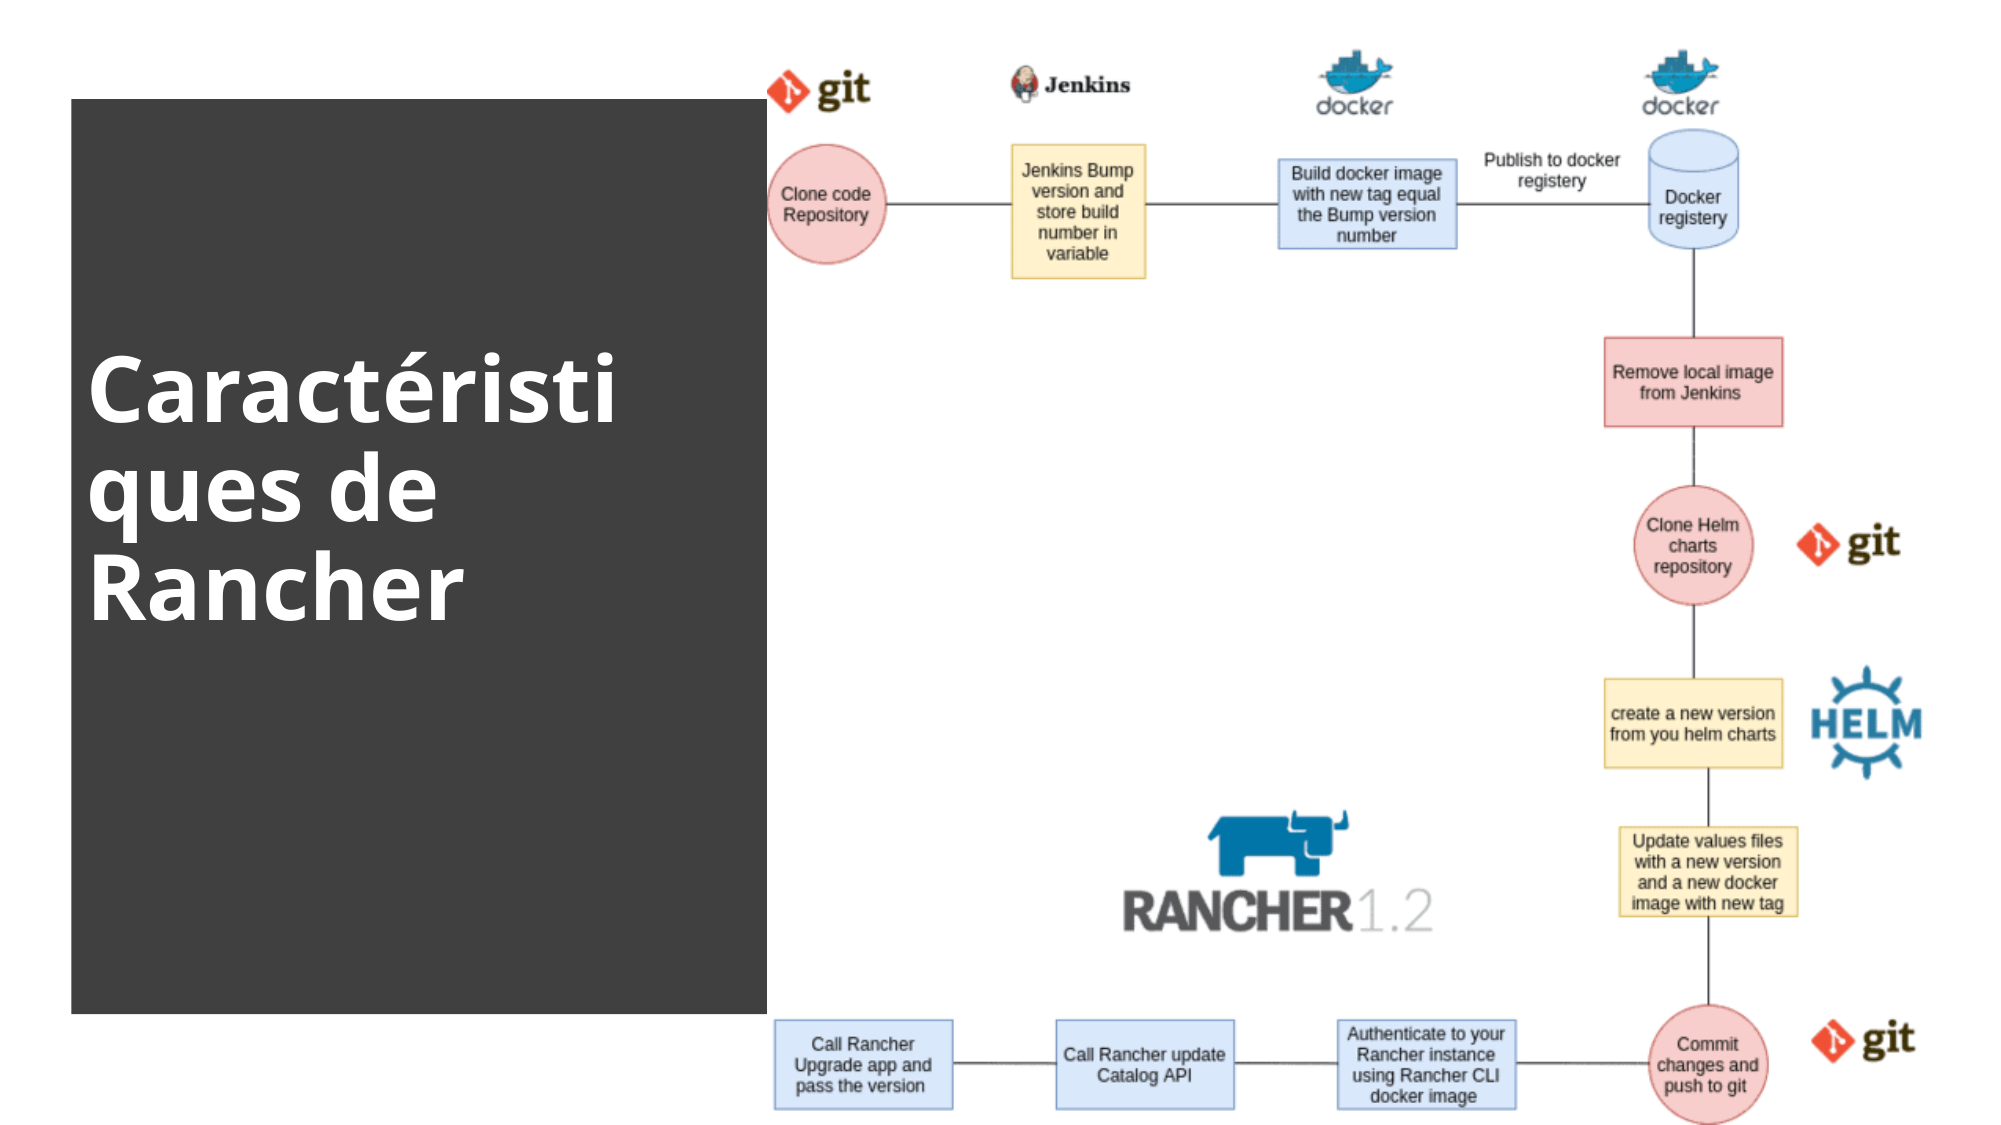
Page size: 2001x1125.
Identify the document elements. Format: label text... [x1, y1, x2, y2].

text_box Caractéristiques de Rancher [71, 164, 693, 648]
text_box [70, 98, 767, 1015]
picture [767, 36, 1923, 1125]
